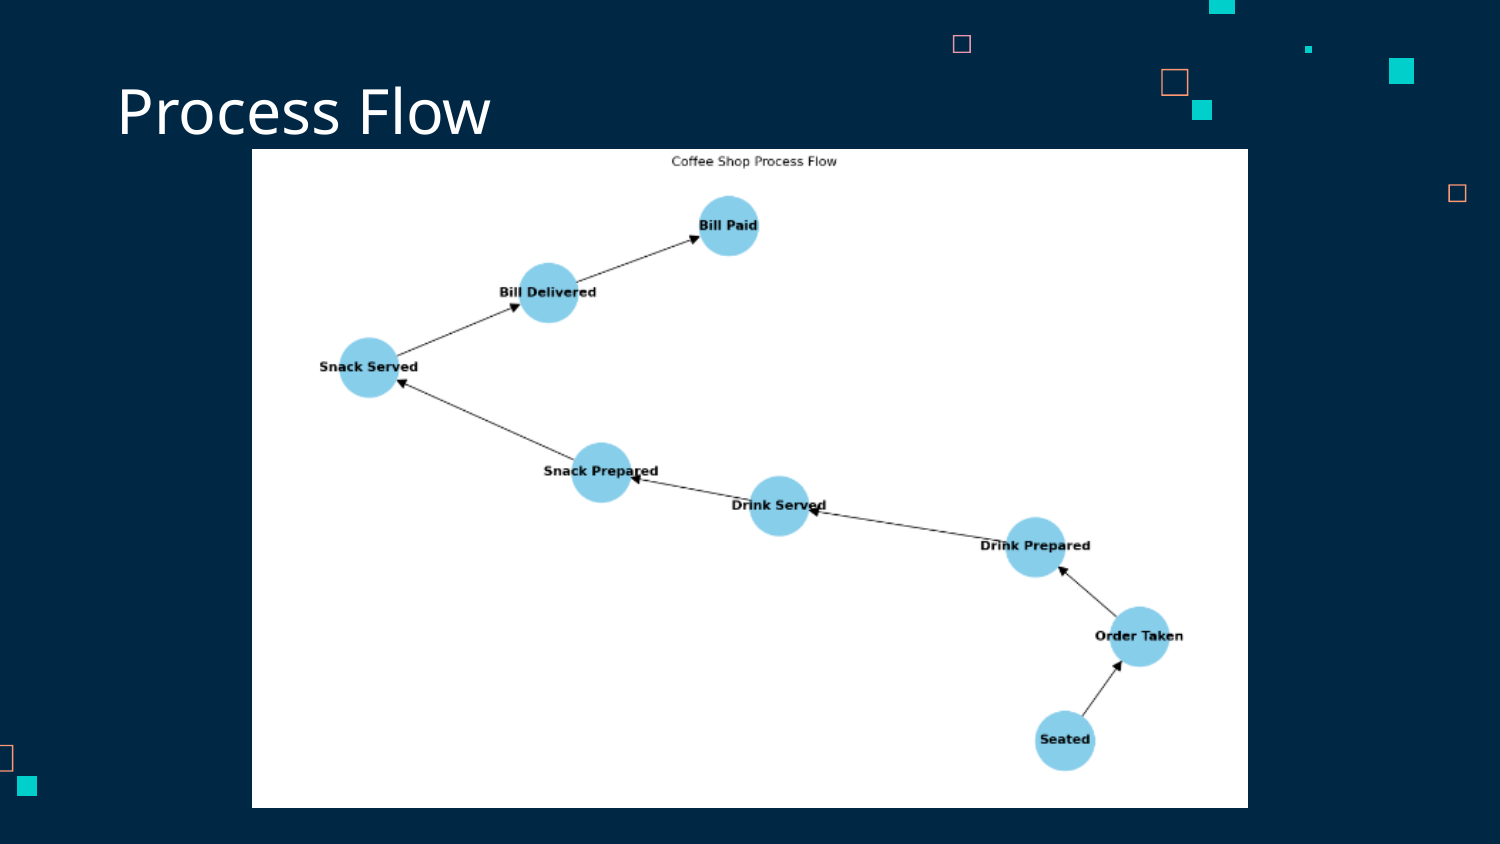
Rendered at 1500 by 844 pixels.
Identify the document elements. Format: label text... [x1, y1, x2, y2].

picture [251, 149, 1248, 809]
title Process Flow [101, 67, 878, 163]
